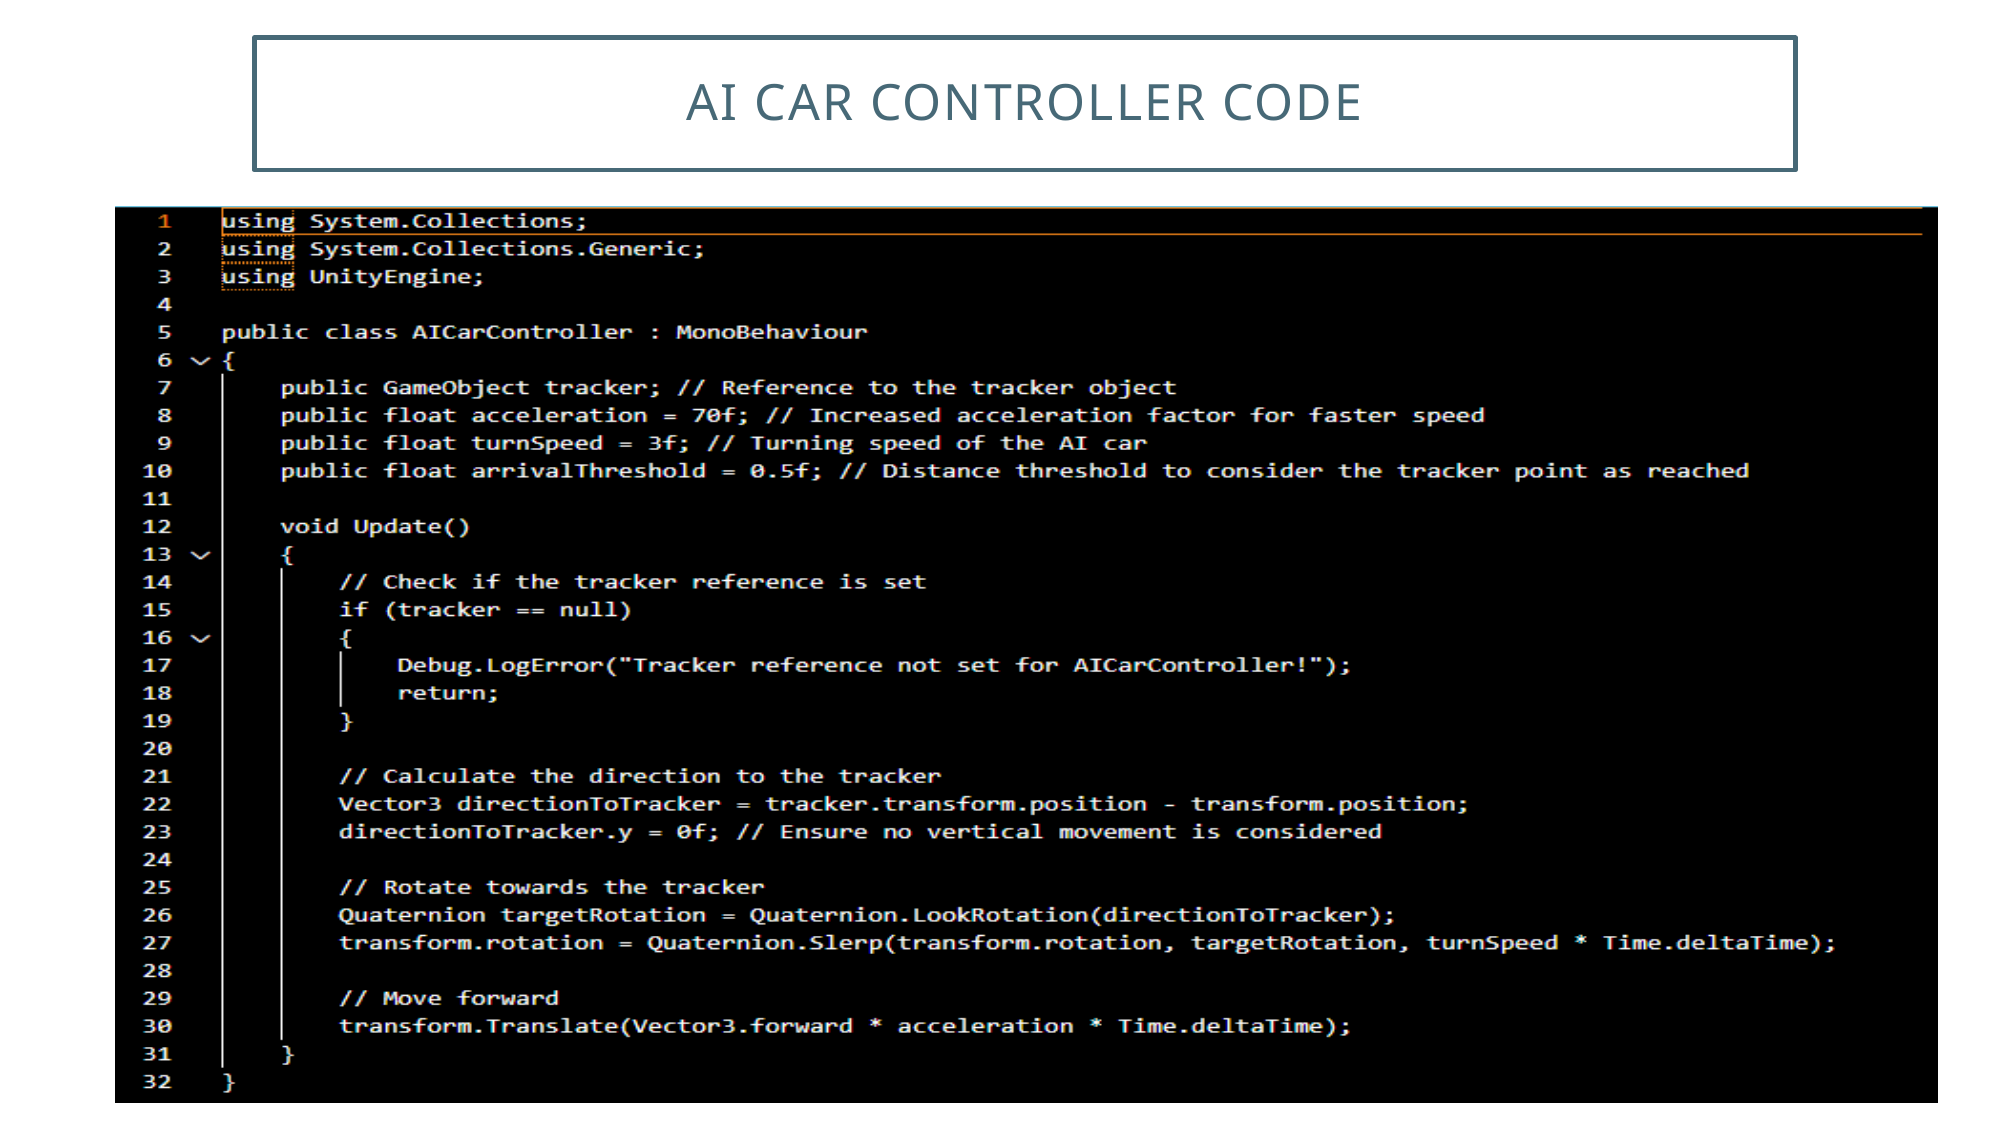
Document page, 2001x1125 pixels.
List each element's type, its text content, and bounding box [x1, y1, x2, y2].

picture [115, 206, 1938, 1103]
title AI Car Controller Code [252, 35, 1798, 172]
